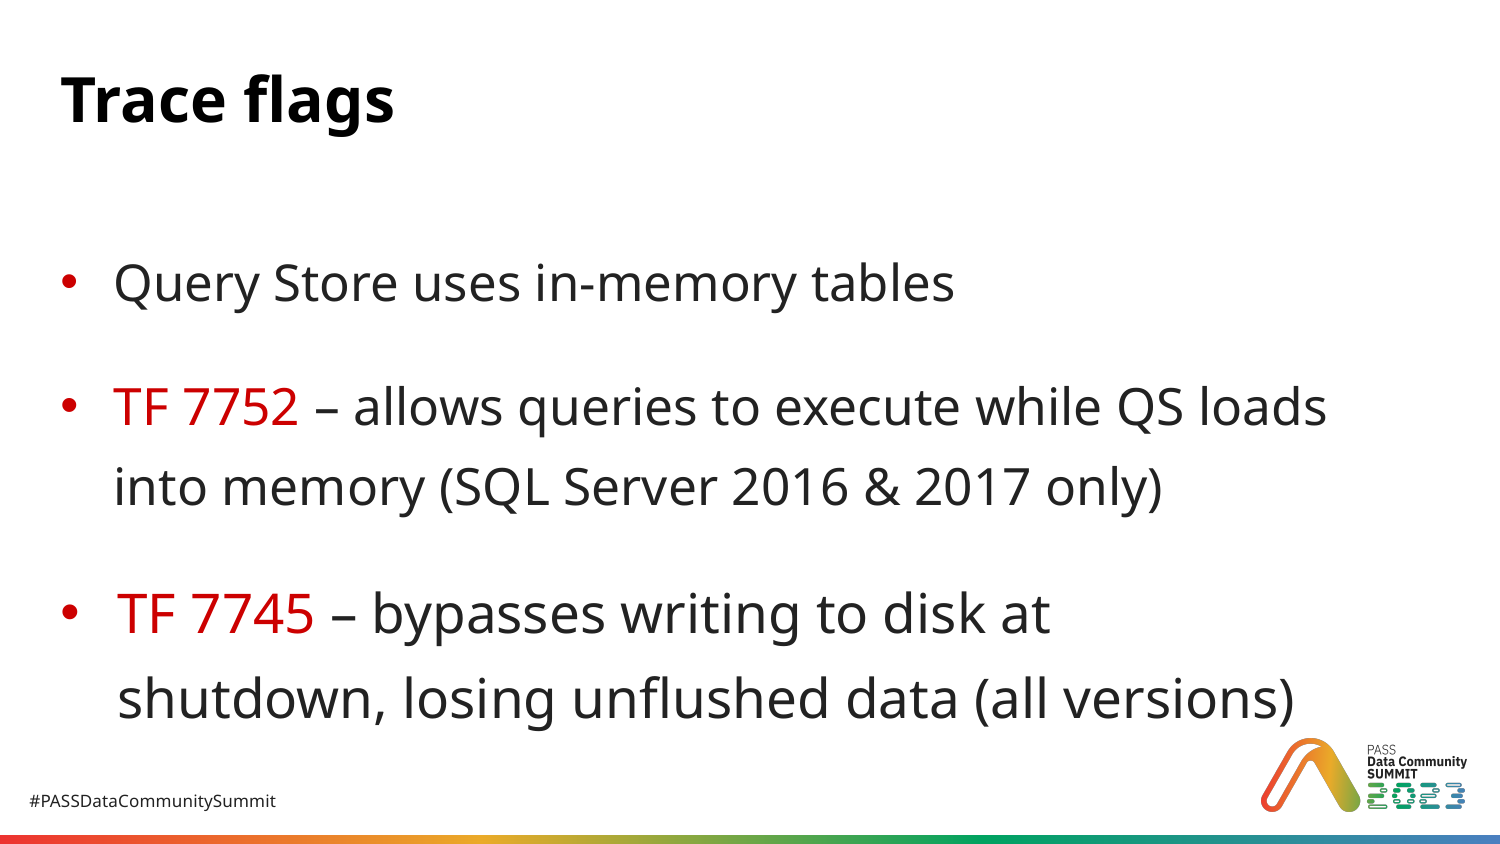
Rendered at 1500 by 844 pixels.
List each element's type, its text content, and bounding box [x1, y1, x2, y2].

picture [0, 835, 1500, 844]
list Query Store uses in-memory tables [45, 224, 1319, 320]
title Trace flags [45, 60, 1205, 224]
text_box TF 7752 – allows queries to execute while QS loads into memory (SQL Server 2016 & 2017 only) [45, 347, 1425, 524]
text_box TF 7745 – bypasses writing to disk at shutdown, losing unflushed data (all versions) [45, 551, 1319, 740]
picture [1261, 738, 1467, 812]
